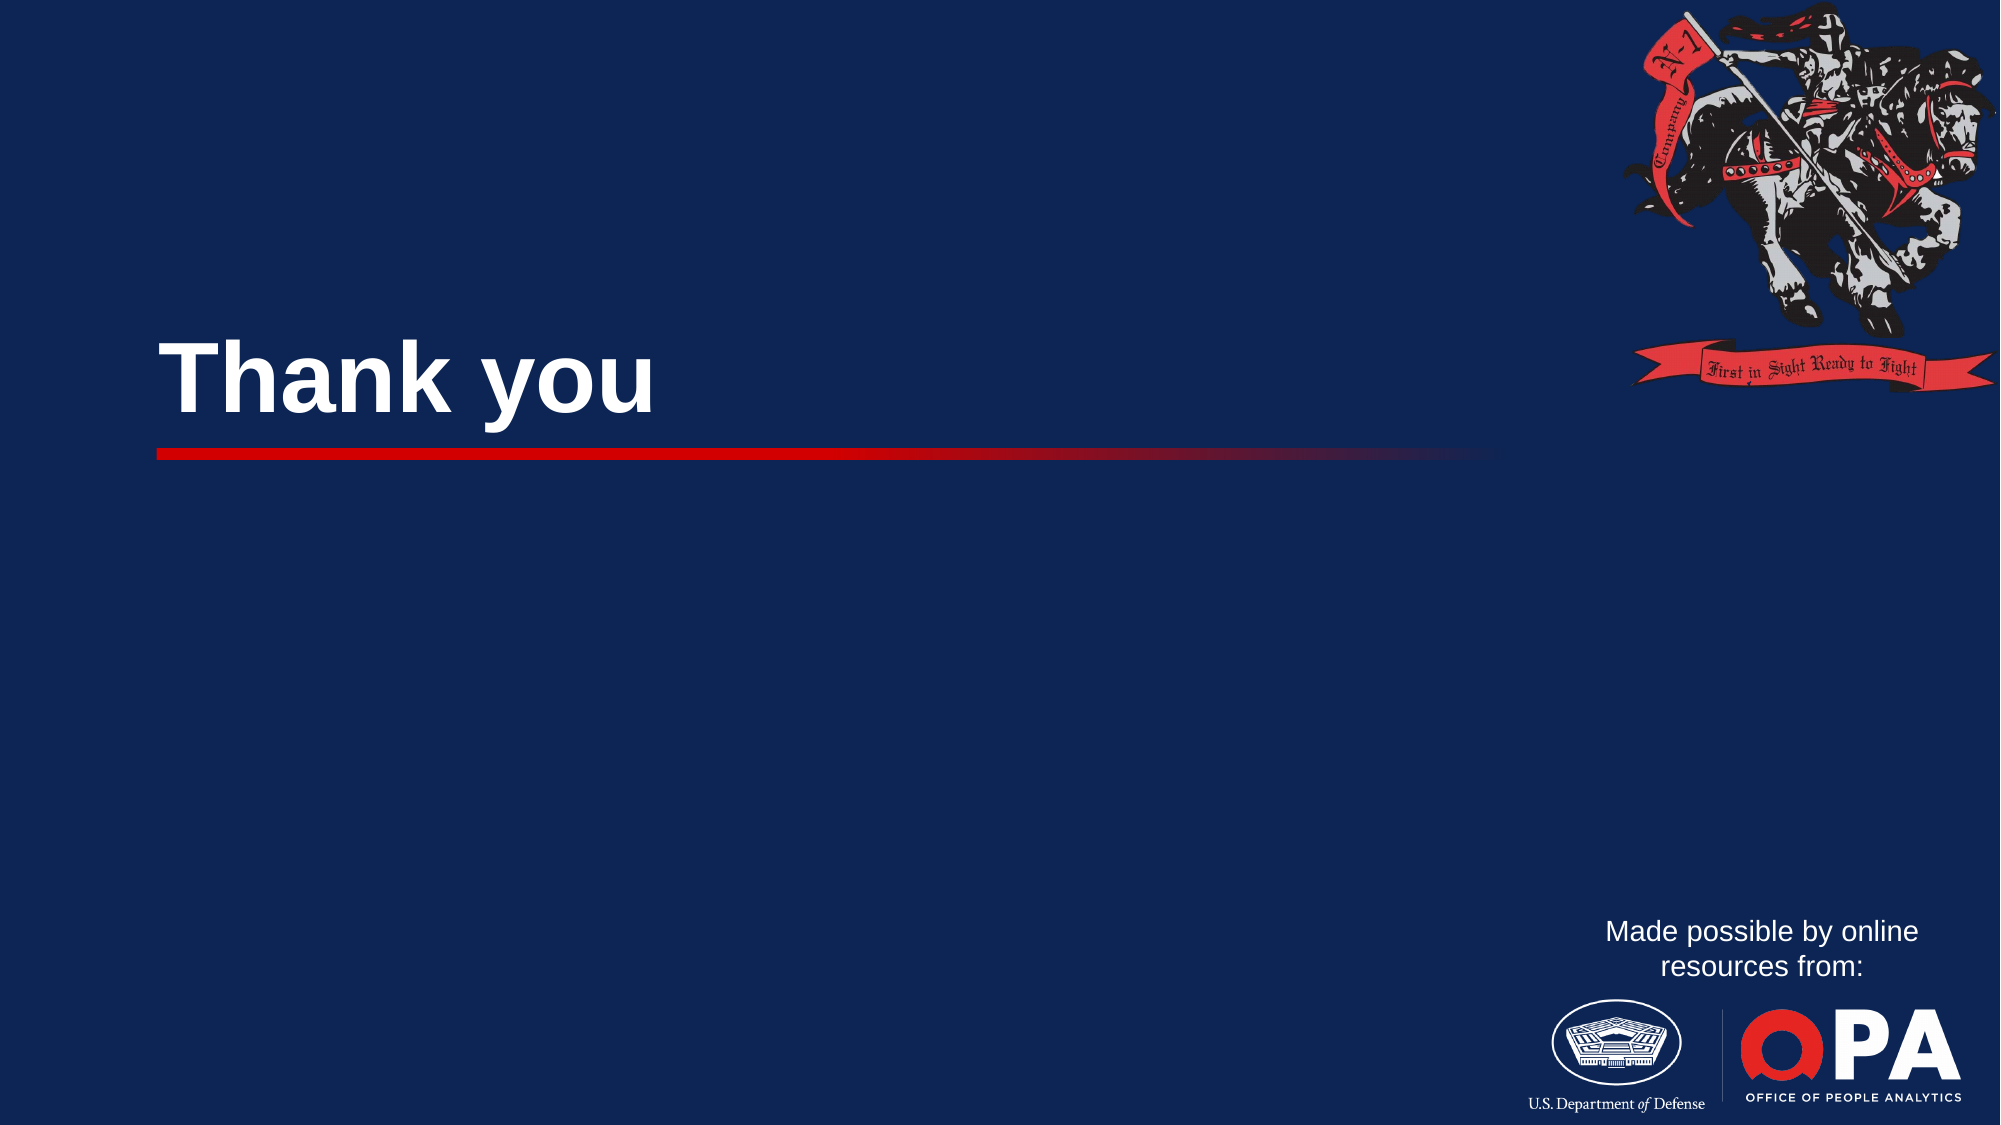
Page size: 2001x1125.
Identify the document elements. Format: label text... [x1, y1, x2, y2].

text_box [1604, 0, 2000, 395]
picture [1512, 983, 1961, 1125]
text_box Made possible by online resources from: [1524, 905, 2000, 990]
